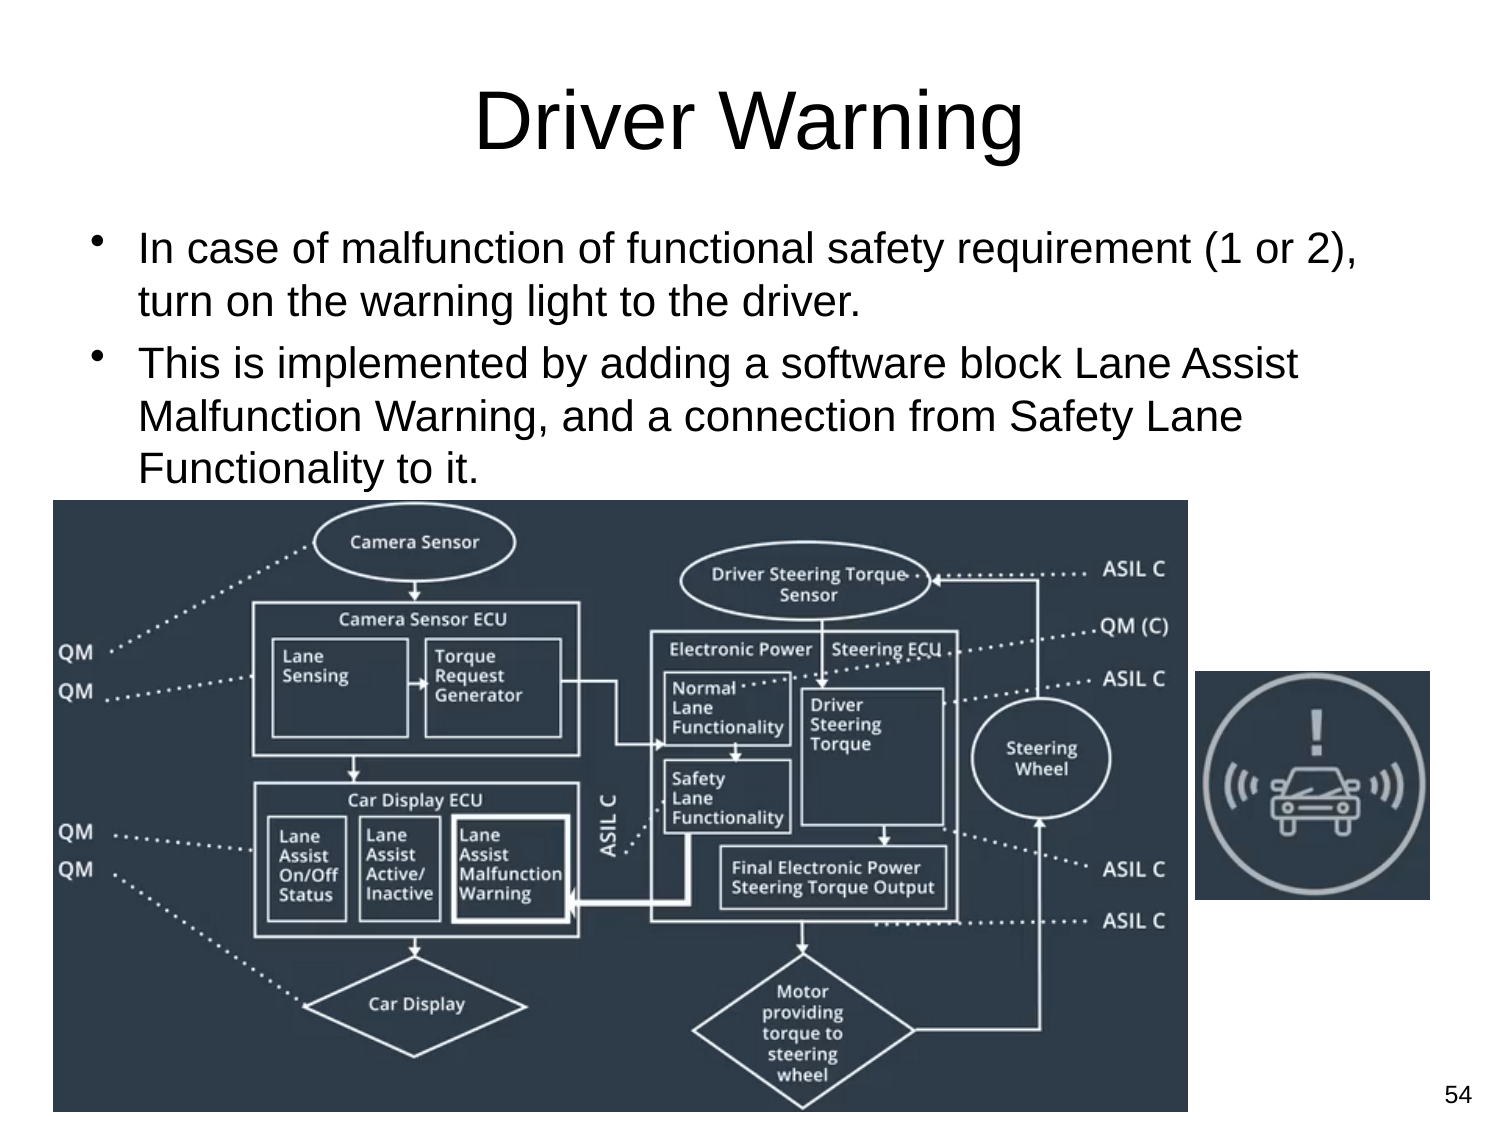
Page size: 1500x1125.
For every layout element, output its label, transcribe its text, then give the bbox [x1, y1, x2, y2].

picture [1195, 671, 1430, 900]
list In case of malfunction of functional safety requirement (1 or 2), turn on the warning light to the driver. This is implemented by adding a software block Lane Assist Malfunction Warning, and a connection from Safety Lane Functionality to it. [74, 212, 1426, 501]
title Driver Warning [74, 44, 1426, 188]
picture [52, 499, 1188, 1112]
slide_number 54 [1191, 1070, 1488, 1112]
